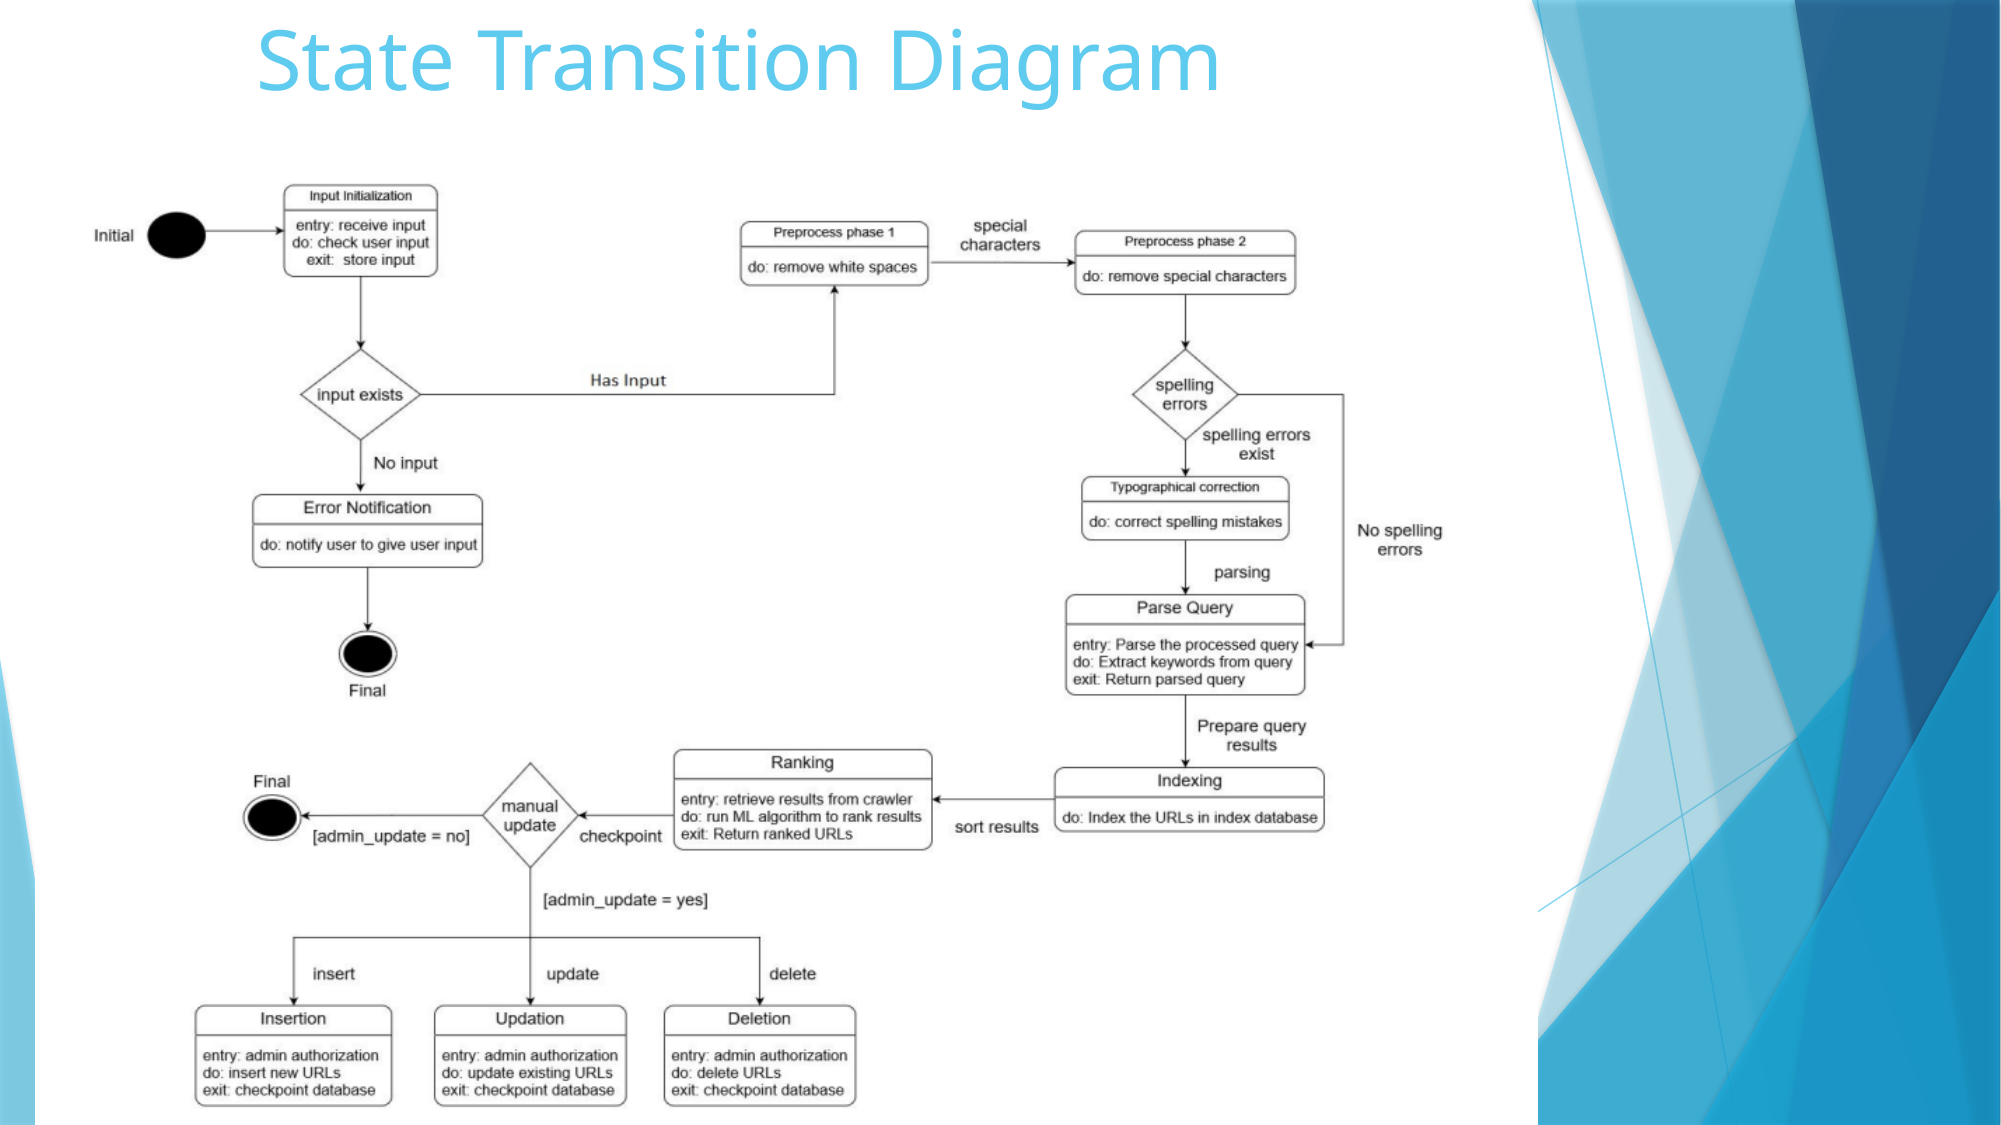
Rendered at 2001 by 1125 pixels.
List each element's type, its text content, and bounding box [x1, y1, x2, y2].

title State Transition Diagram [241, 0, 1652, 217]
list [34, 132, 1538, 1125]
